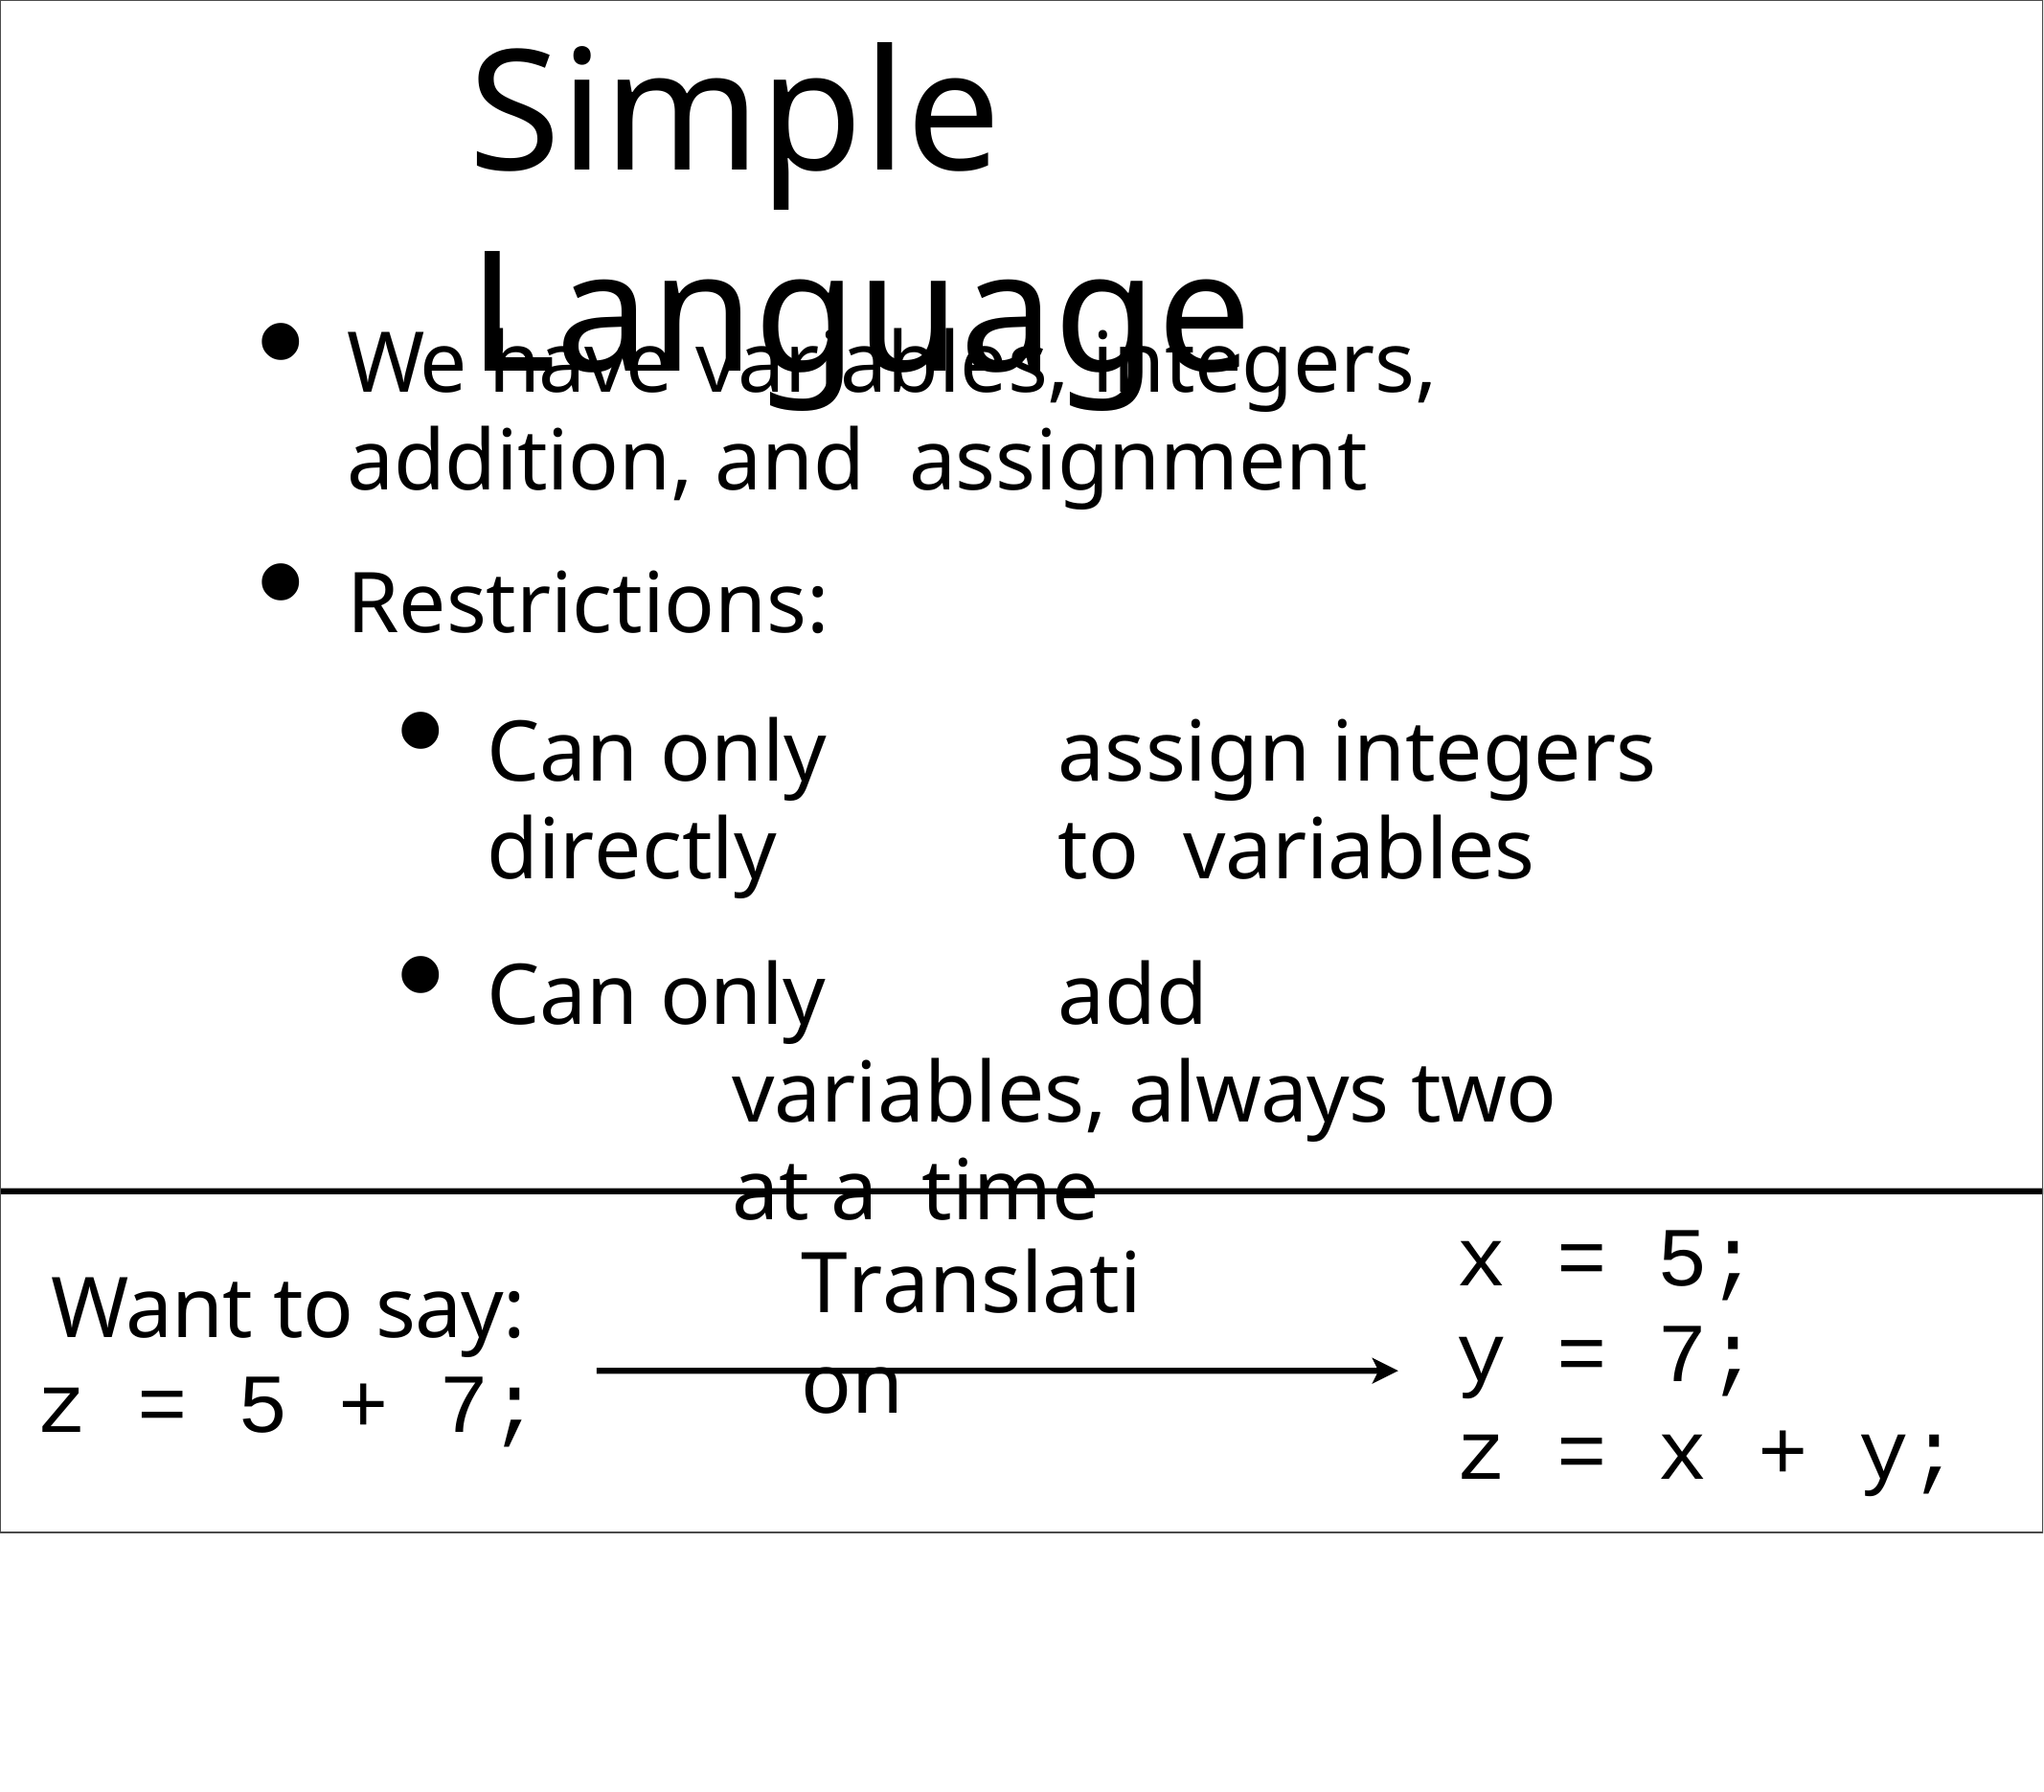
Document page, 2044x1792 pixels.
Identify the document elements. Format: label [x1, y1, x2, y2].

text_box [0, 0, 2044, 1532]
text_box [596, 1357, 1399, 1385]
